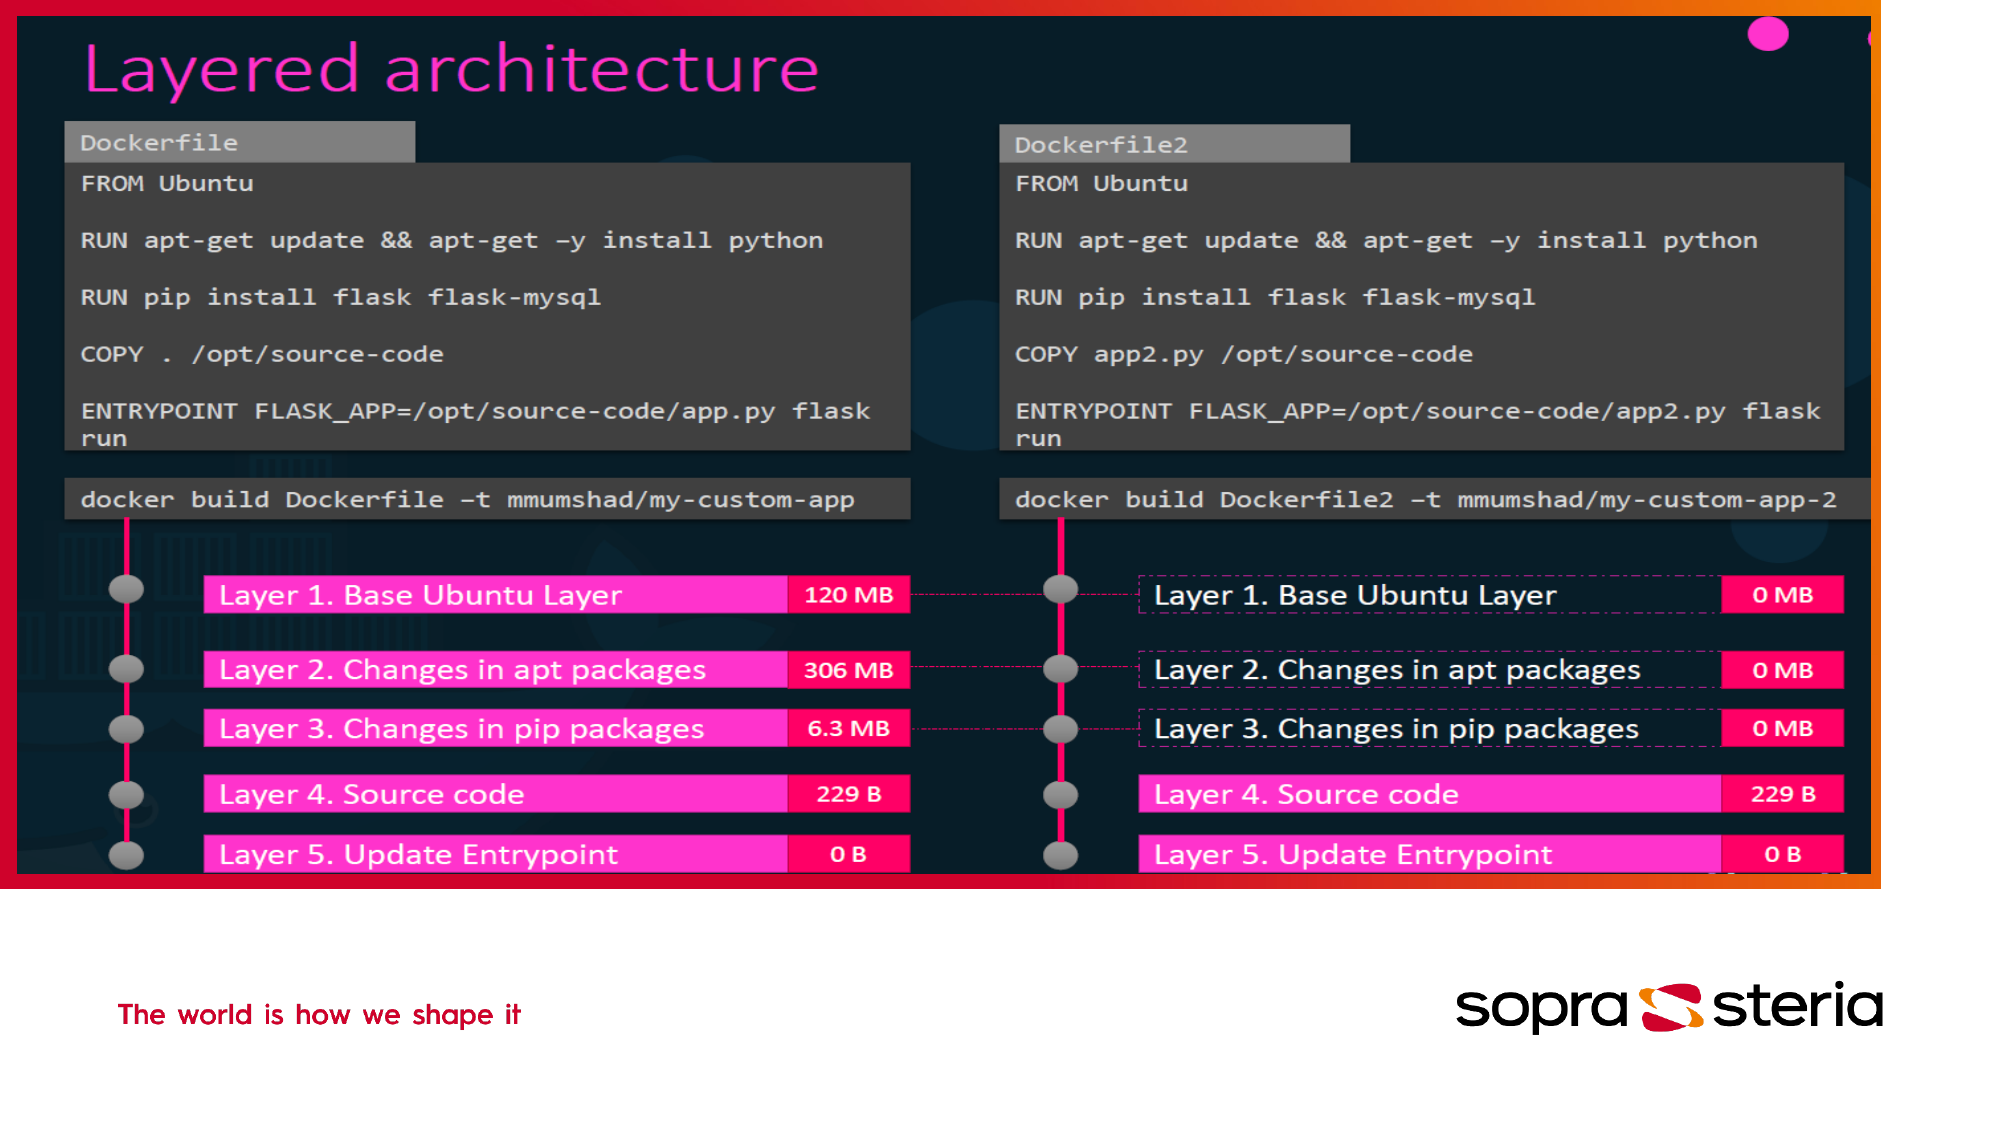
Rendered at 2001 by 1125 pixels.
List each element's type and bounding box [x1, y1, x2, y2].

picture [0, 0, 1881, 889]
picture [100, 987, 545, 1049]
picture [1423, 946, 1915, 1069]
